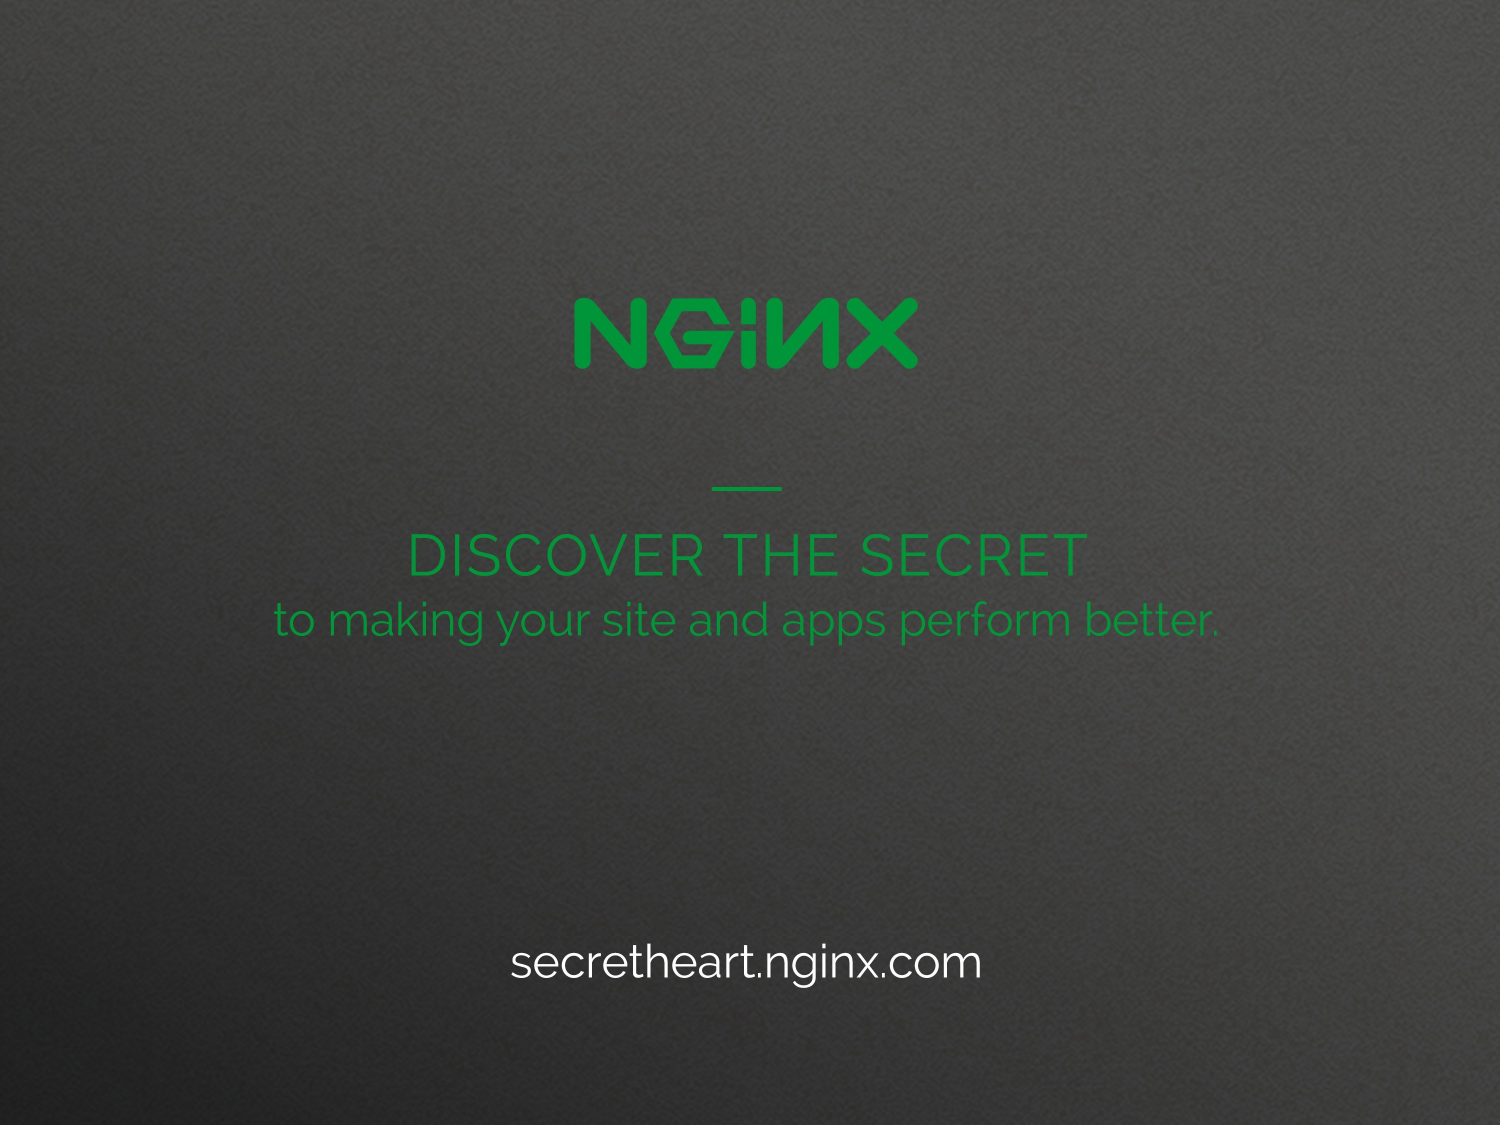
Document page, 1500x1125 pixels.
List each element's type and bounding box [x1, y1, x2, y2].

text_box [0, 0, 1500, 1125]
